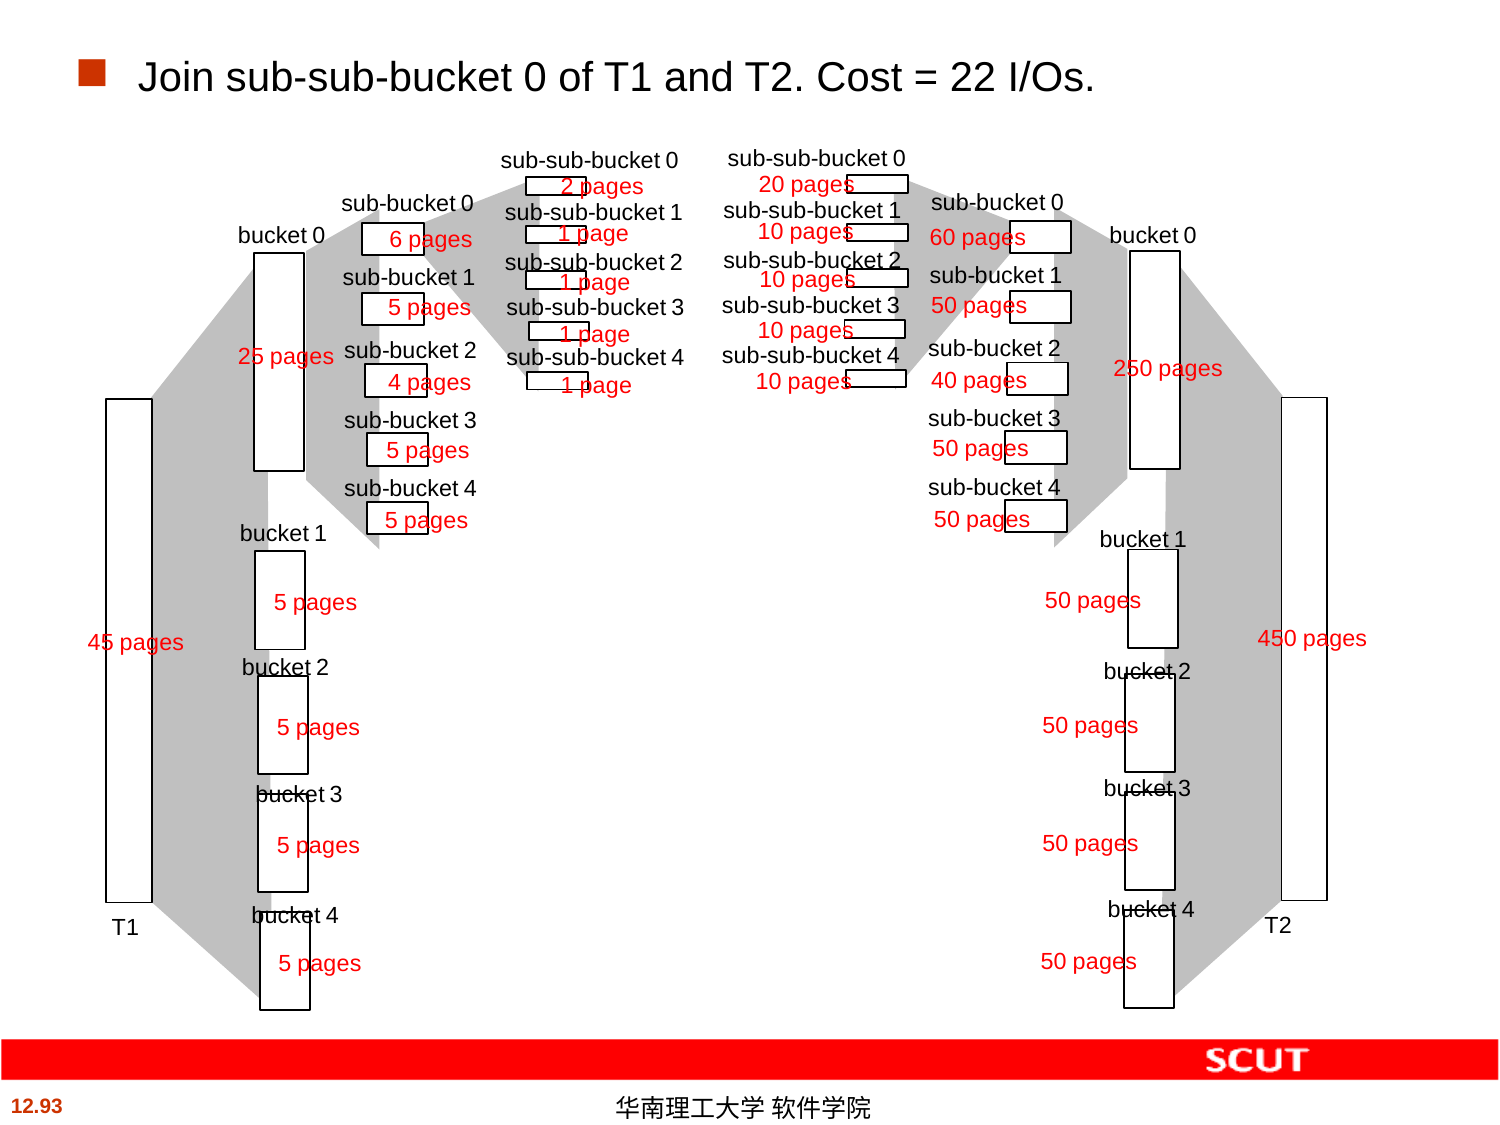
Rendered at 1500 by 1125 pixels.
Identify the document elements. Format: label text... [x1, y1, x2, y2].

list Join sub-sub-bucket 0 of T1 and T2. Cost = 22 I/Os. [66, 42, 1417, 126]
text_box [87, 143, 1399, 1012]
picture [0, 1038, 1500, 1083]
